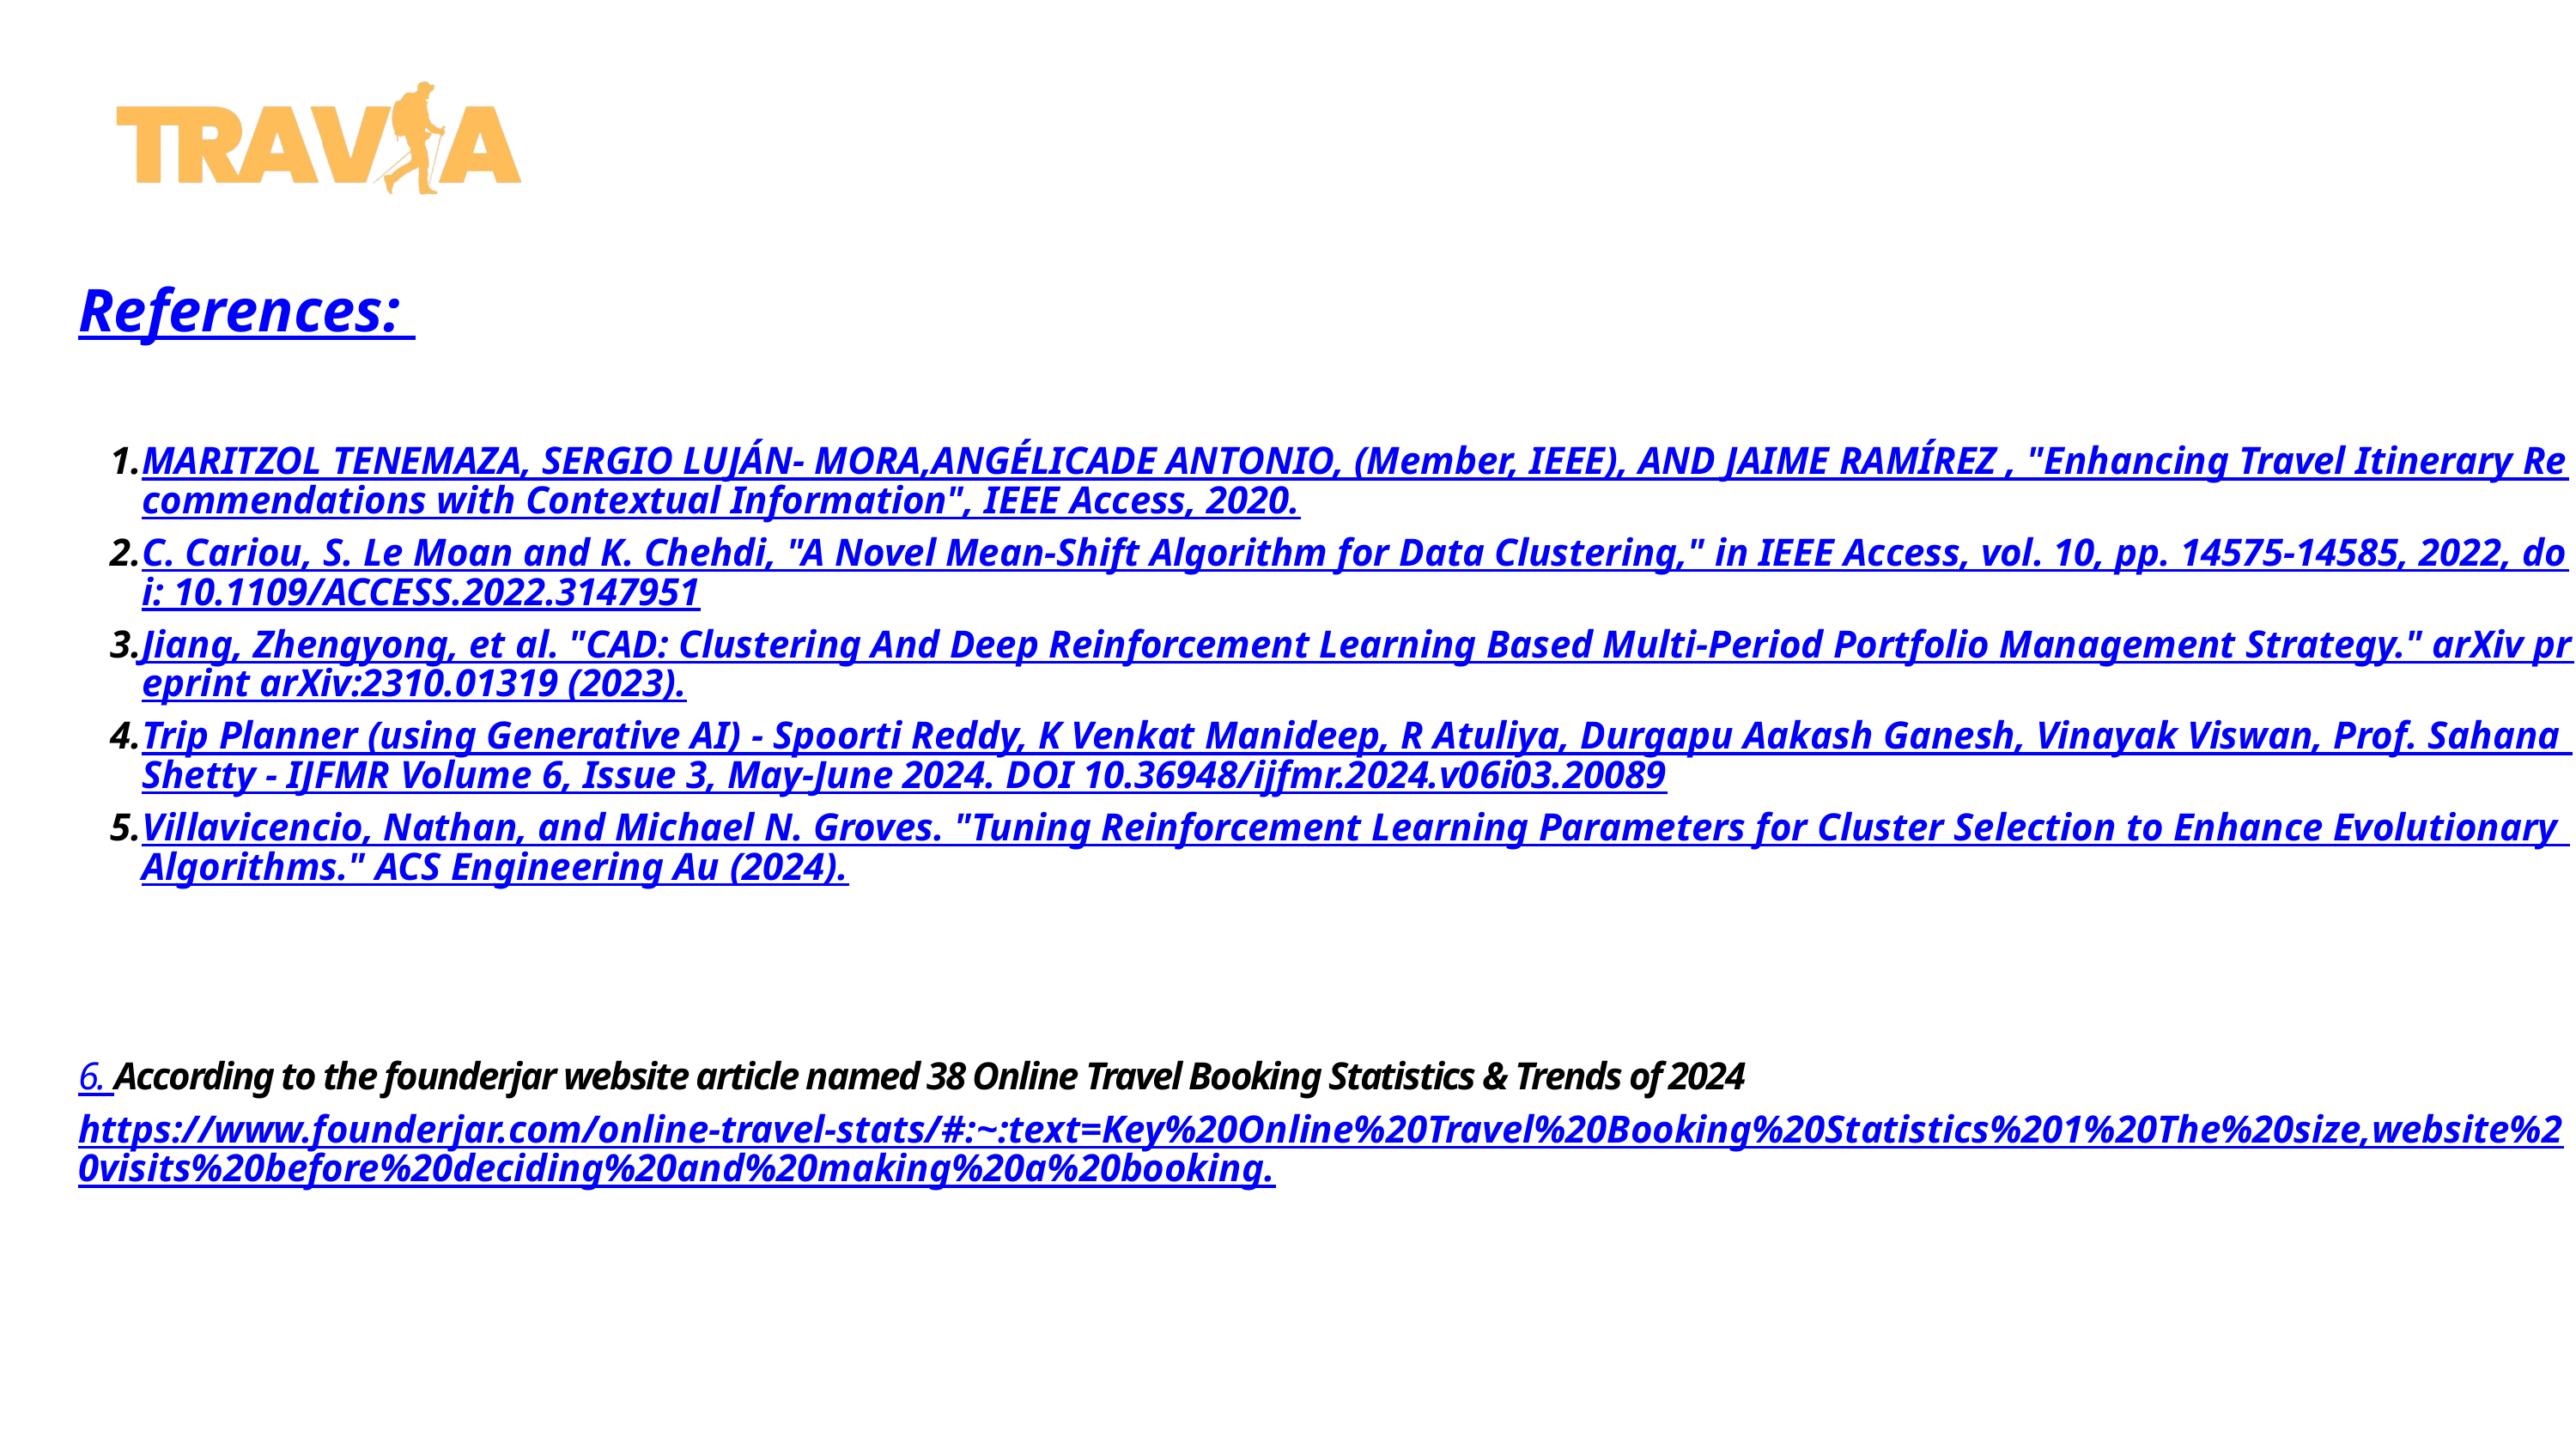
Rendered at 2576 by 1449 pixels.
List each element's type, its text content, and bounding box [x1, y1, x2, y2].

text_box [110, 61, 536, 228]
text_box References: MARITZOL TENEMAZA, SERGIO LUJÁN- MORA,ANGÉLICADE ANTONIO, (Member, IEEE), AND JAIME RAMÍREZ , "Enhancing Travel Itinerary Recommendations with Contextual Information", IEEE Access, 2020. C. Cariou, S. Le Moan and K. Chehdi, "A Novel Mean-Shift Algorithm for Data Clustering," in IEEE Access, vol. 10, pp. 14575-14585, 2022, doi: 10.1109/ACCESS.2022.3147951 Jiang, Zhengyong, et al. "CAD: Clustering And Deep Reinforcement Learning Based Multi-Period Portfolio Management Strategy." arXiv preprint arXiv:2310.01319 (2023). Trip Planner (using Generative AI) - Spoorti Reddy, K Venkat Manideep, R Atuliya, Durgapu Aakash Ganesh, Vinayak Viswan, Prof. Sahana Shetty - IJFMR Volume 6, Issue 3, May-June 2024. DOI 10.36948/ijfmr.2024.v06i03.20089 Villavicencio, Nathan, and Michael N. Groves. "Tuning Reinforcement Learning Parameters for Cluster Selection to Enhance Evolutionary Algorithms." ACS Engineering Au (2024). ‏ 6. According to the founderjar website article named 38 Online Travel Booking Statistics & Trends of 2024 https://www.founderjar.com/online-travel-stats/#:~:text=Key%20Online%20Travel%20Booking%20Statistics%201%20The%20size,website%20visits%20before%20deciding%20and%20making%20a%20booking. [78, 270, 2576, 1172]
